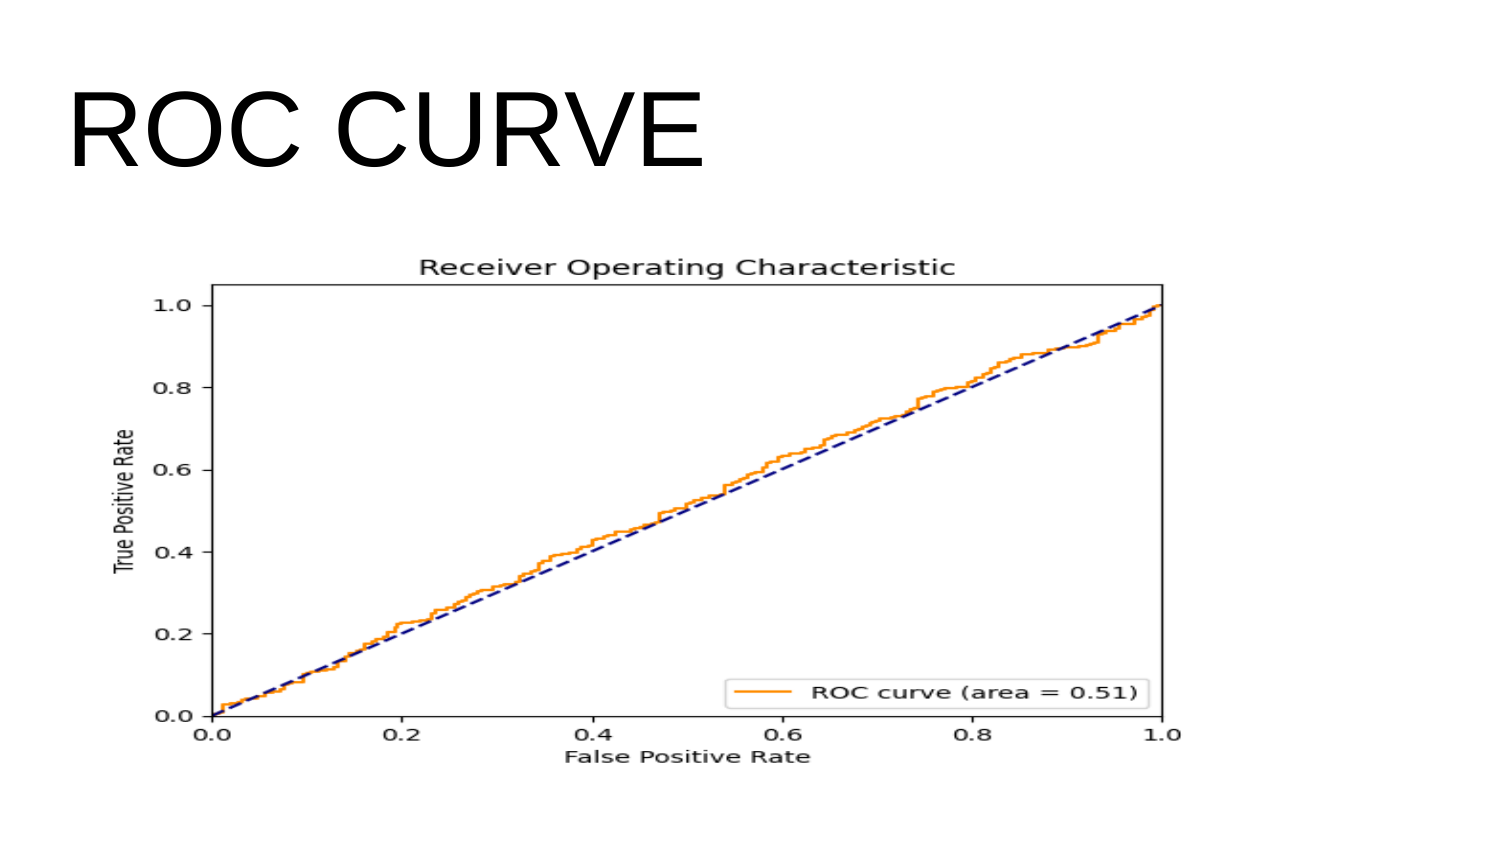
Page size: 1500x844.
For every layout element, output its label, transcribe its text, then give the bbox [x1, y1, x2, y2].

title ROC CURVE [51, 42, 1449, 203]
picture [95, 247, 1202, 778]
